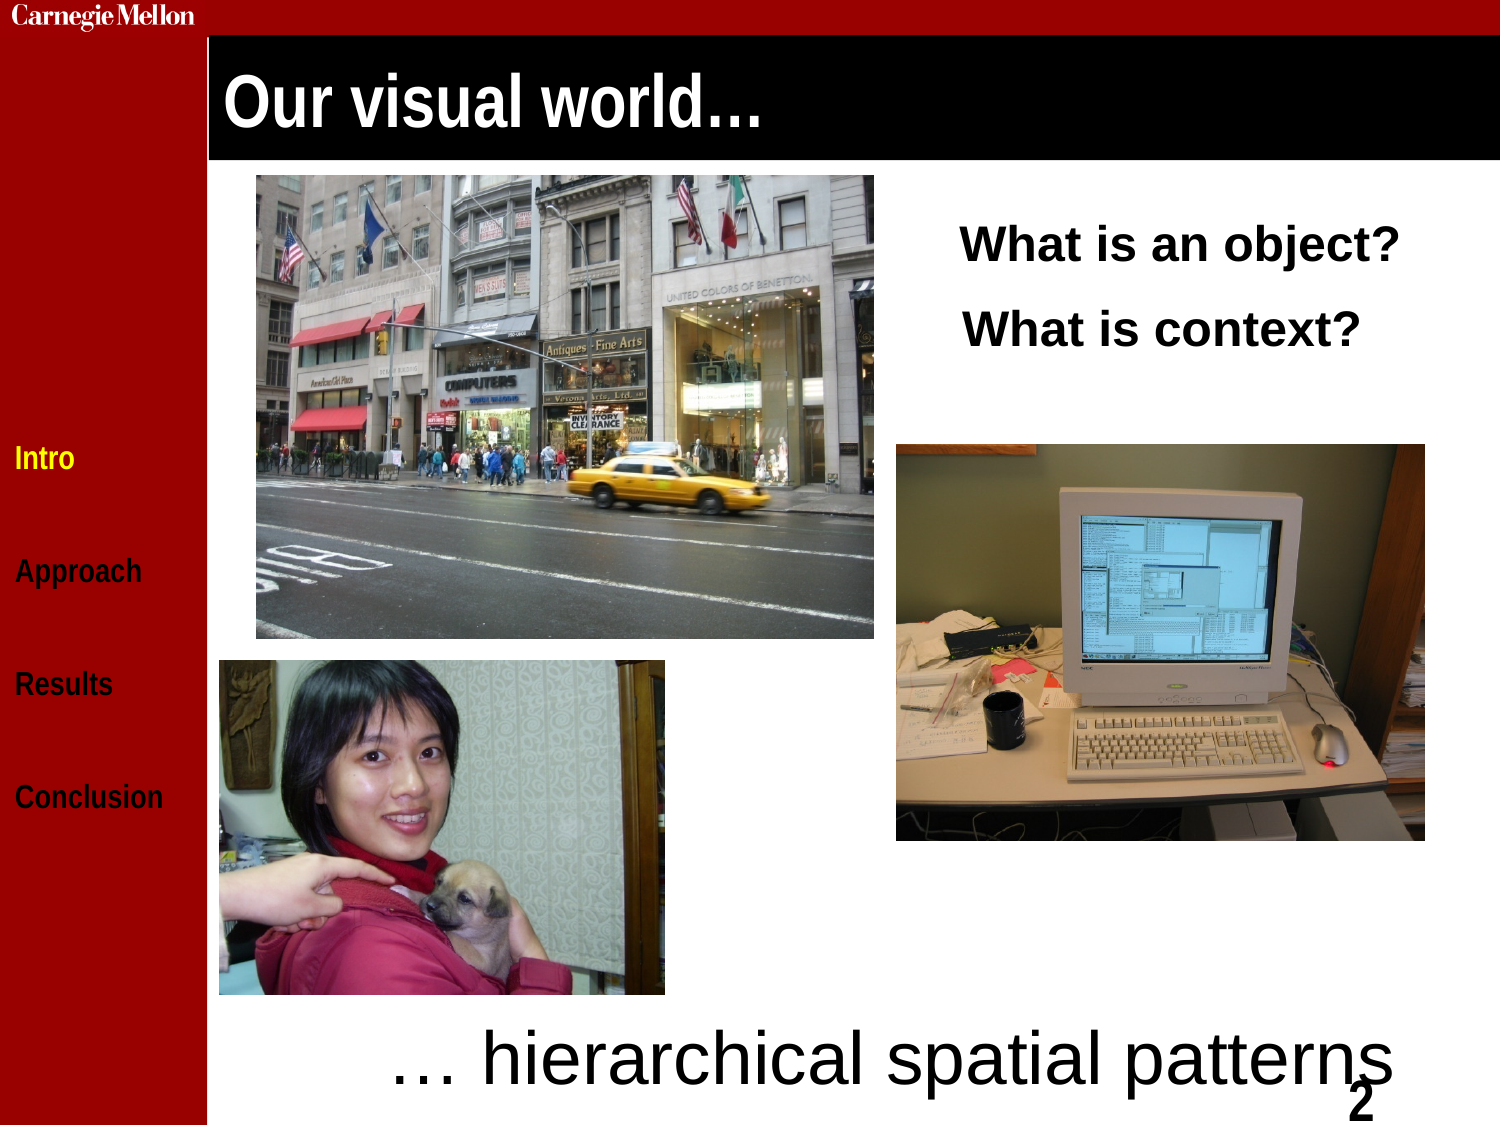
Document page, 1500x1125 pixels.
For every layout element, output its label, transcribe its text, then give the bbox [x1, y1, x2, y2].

picture [896, 444, 1426, 841]
picture [256, 175, 874, 639]
title Our visual world… [208, 34, 1500, 161]
text_box What is context? [947, 289, 1440, 364]
picture [219, 660, 666, 996]
picture [0, 0, 206, 37]
text_box Intro Approach Results Conclusion [0, 202, 203, 823]
text_box What is an object? [944, 203, 1438, 279]
text_box … hierarchical spatial patterns [371, 1001, 1411, 1107]
